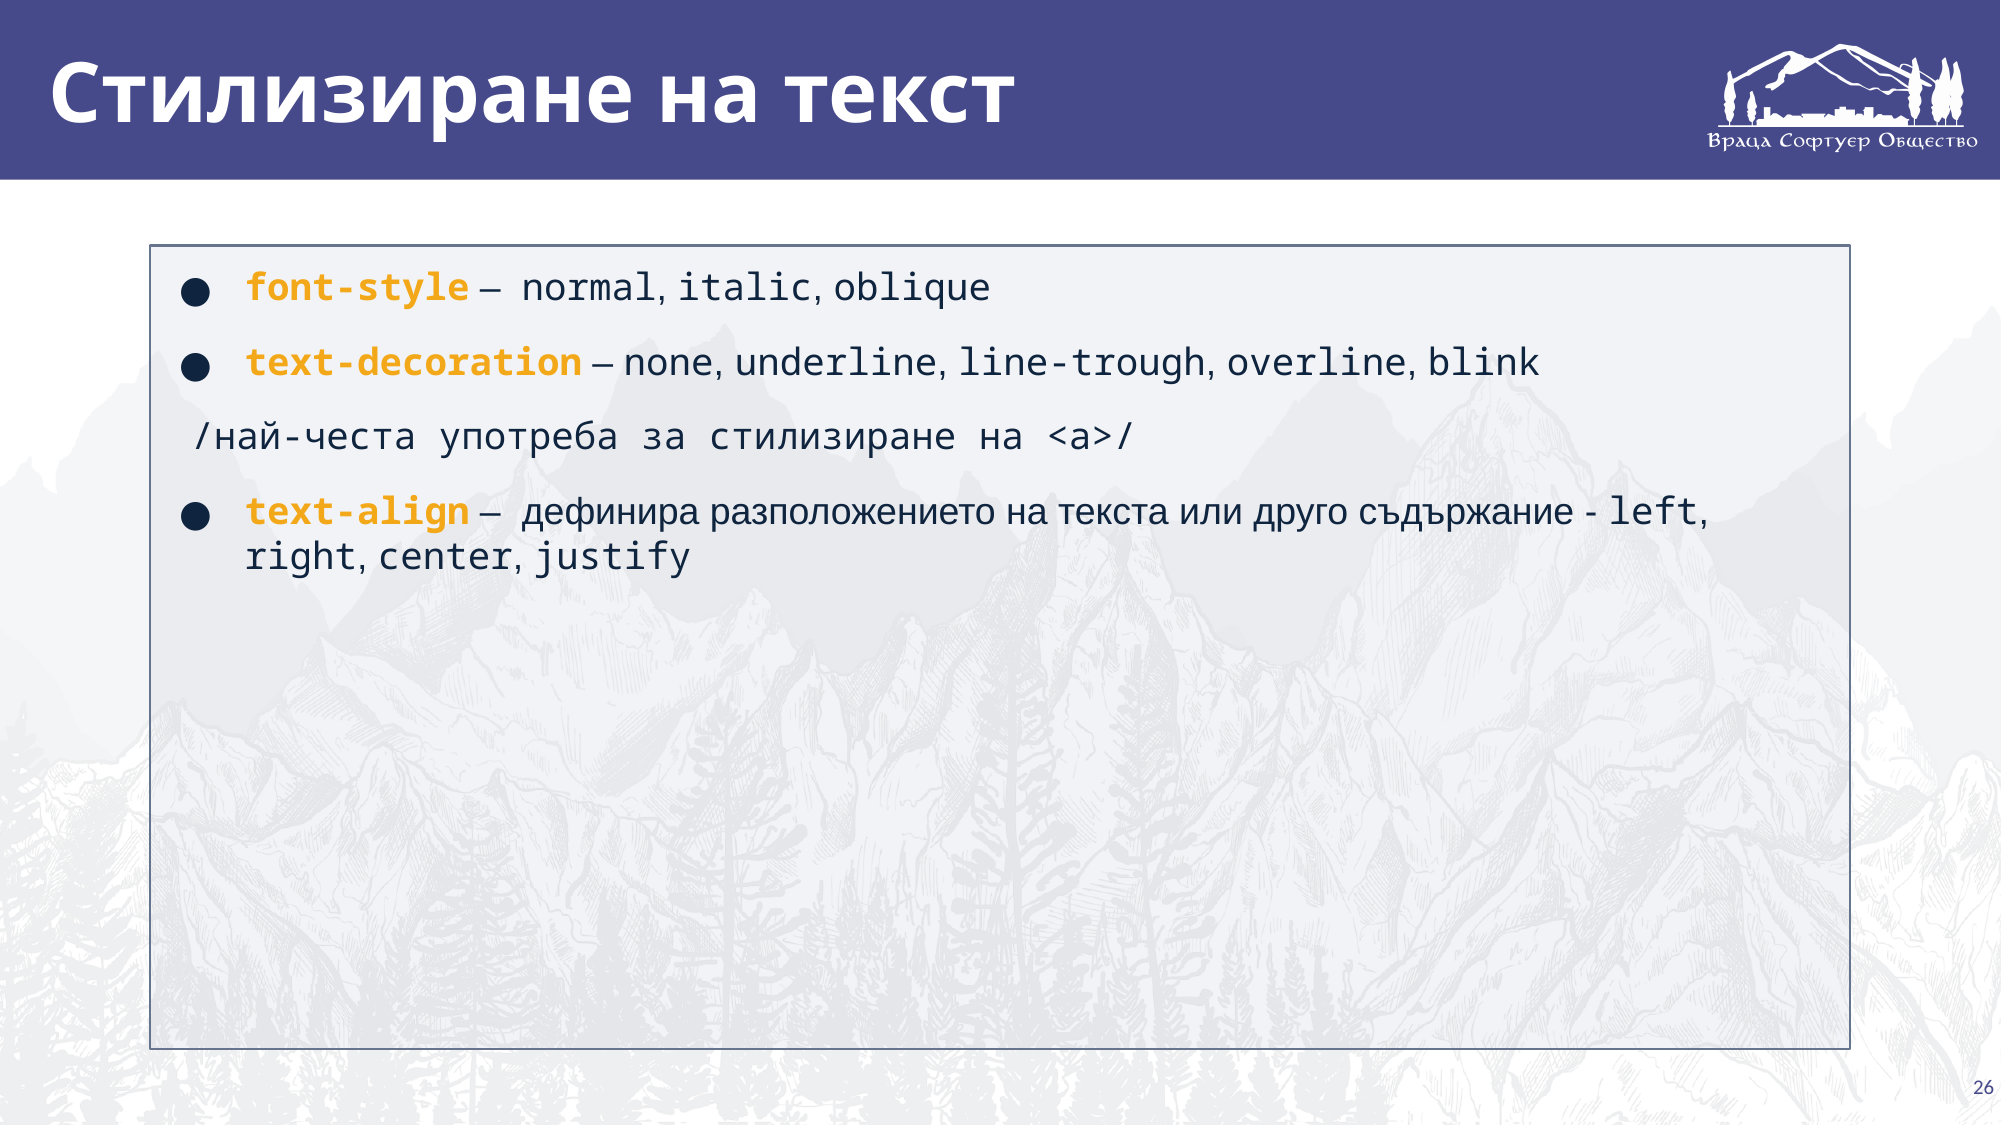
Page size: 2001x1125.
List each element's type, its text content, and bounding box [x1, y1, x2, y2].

list jeui [31, 196, 1970, 1050]
text_box font-style – normal, italic, oblique text-decoration – none, underline, line-trough, overline, blink /най-честа употреба за стилизиране на <a>/ text-align – дефинира разположението на текста или друго съдържание - left, right, center, justify [150, 245, 1850, 1050]
picture [1703, 19, 1981, 165]
title Стилизиране на текст [31, 16, 1591, 162]
slide_number 26 [1929, 1070, 2000, 1103]
